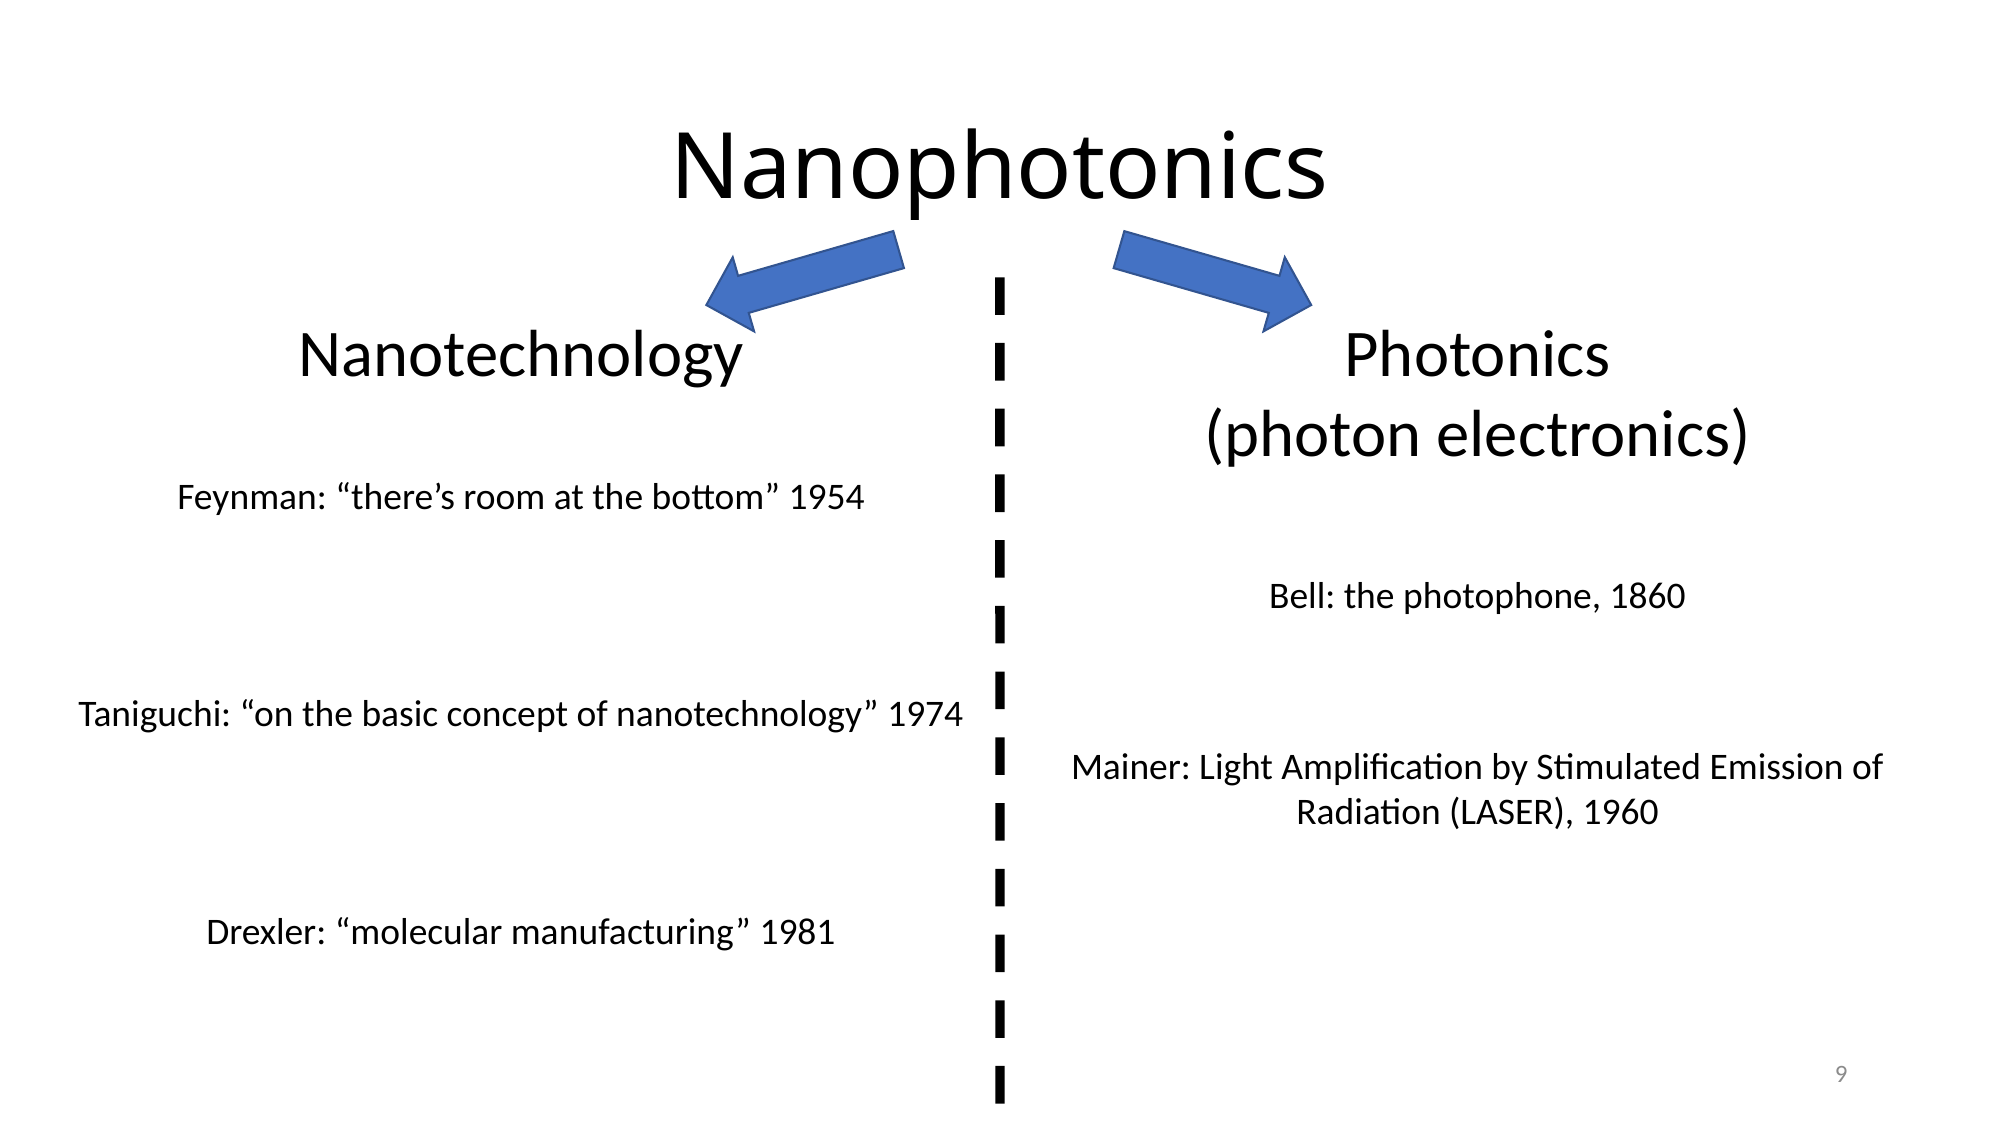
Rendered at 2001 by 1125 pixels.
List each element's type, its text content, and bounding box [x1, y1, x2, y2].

text_box Drexler: “molecular manufacturing” 1981 [191, 899, 852, 960]
text_box Feynman: “there’s room at the bottom” 1954 [162, 464, 881, 525]
text_box [1112, 229, 1313, 334]
text_box Nanotechnology [283, 302, 760, 397]
text_box Taniguchi: “on the basic concept of nanotechnology” 1974 [63, 681, 980, 742]
text_box Bell: the photophone, 1860 [1254, 563, 1701, 623]
text_box Mainer: Light Amplification by Stimulated Emission of Radiation (LASER), 1960 [1041, 734, 1914, 840]
text_box Photonics (photon electronics) [1189, 302, 1766, 477]
slide_number 8 [1412, 1042, 1863, 1103]
title Nanophotonics [137, 59, 1863, 278]
text_box [704, 229, 906, 334]
